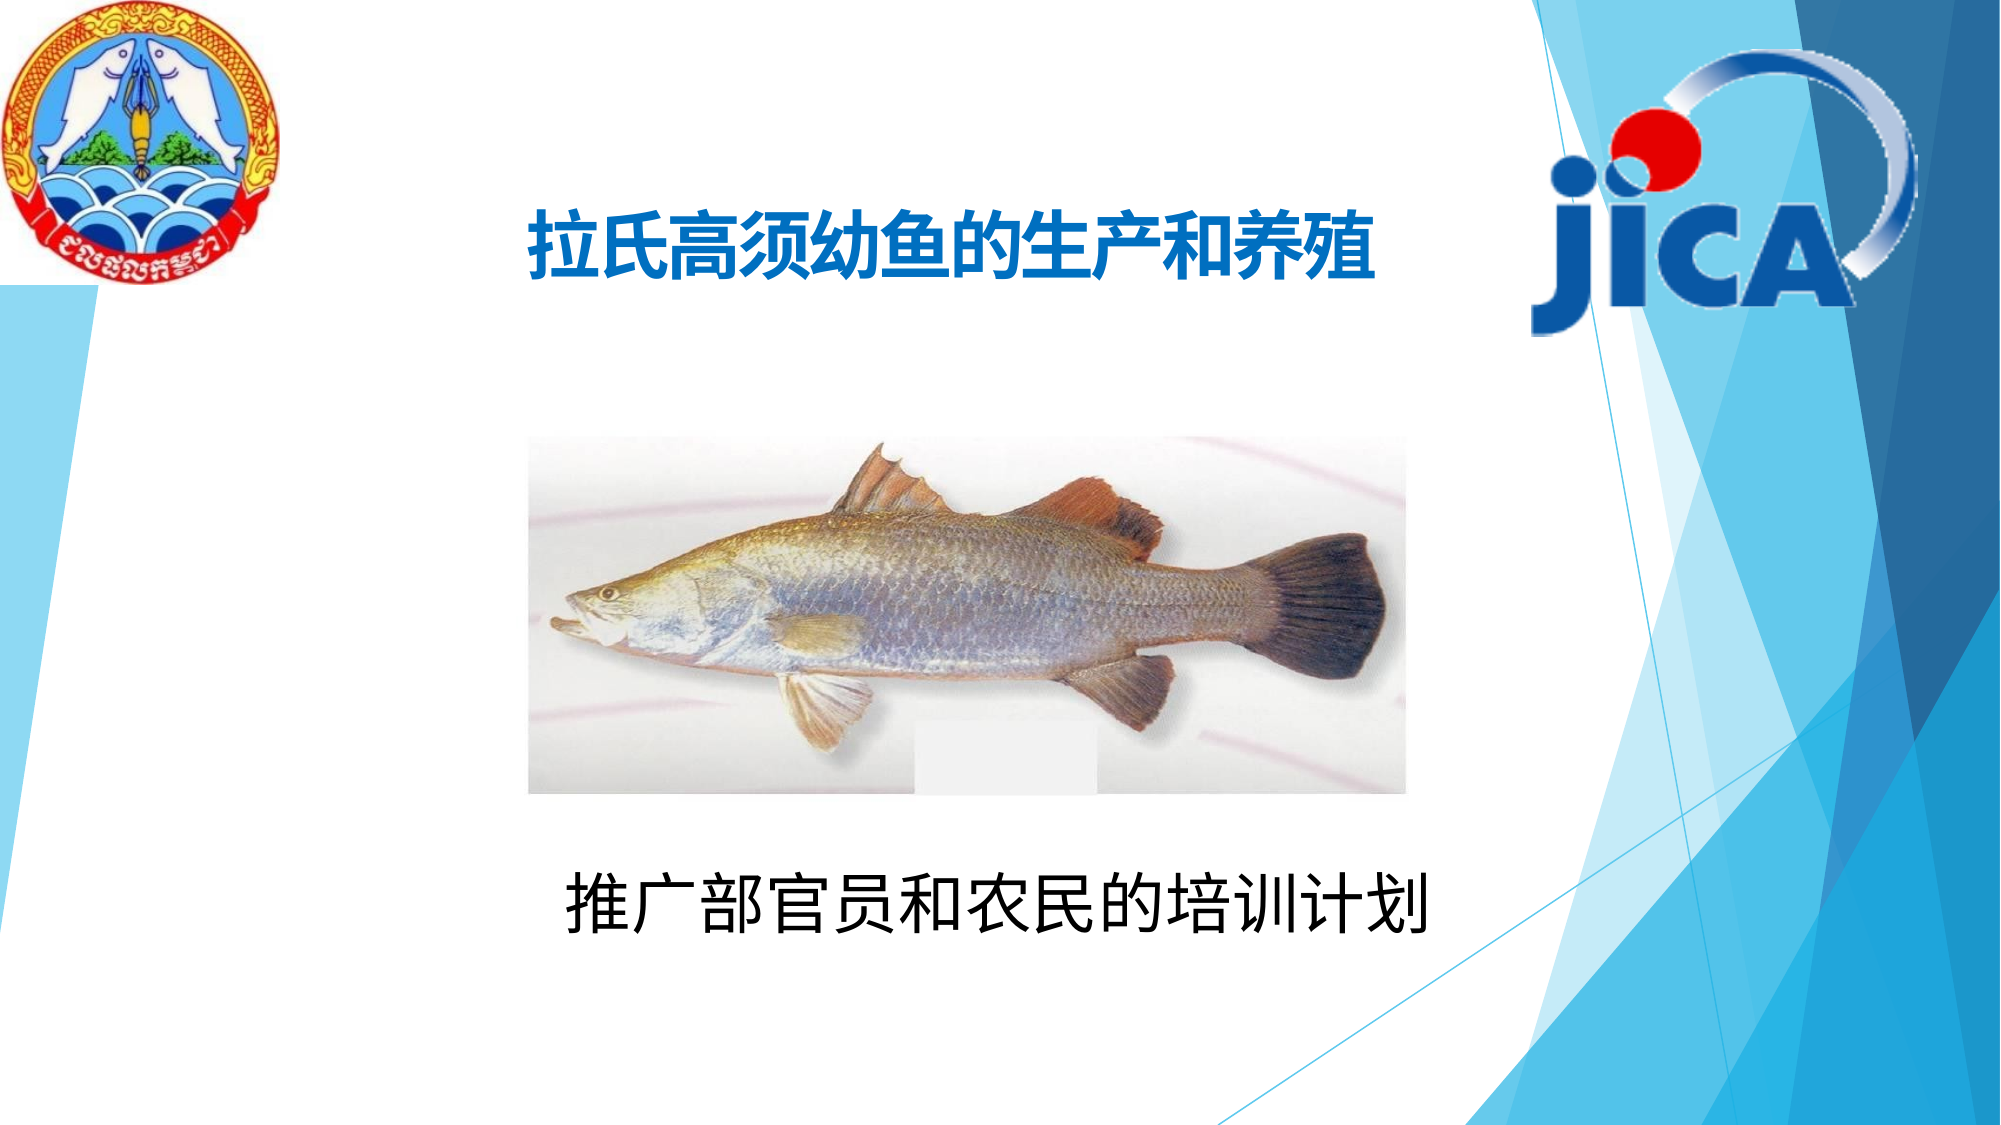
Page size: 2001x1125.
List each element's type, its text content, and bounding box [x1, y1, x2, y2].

title 拉氏高须幼鱼的生产和养殖 [291, 196, 1211, 387]
text_box 推广部官员和农民的培训计划 [550, 896, 1211, 950]
picture [0, 0, 280, 286]
picture [1530, 48, 1918, 337]
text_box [1216, 0, 2000, 1125]
text_box [0, 294, 98, 934]
picture [499, 331, 1425, 888]
